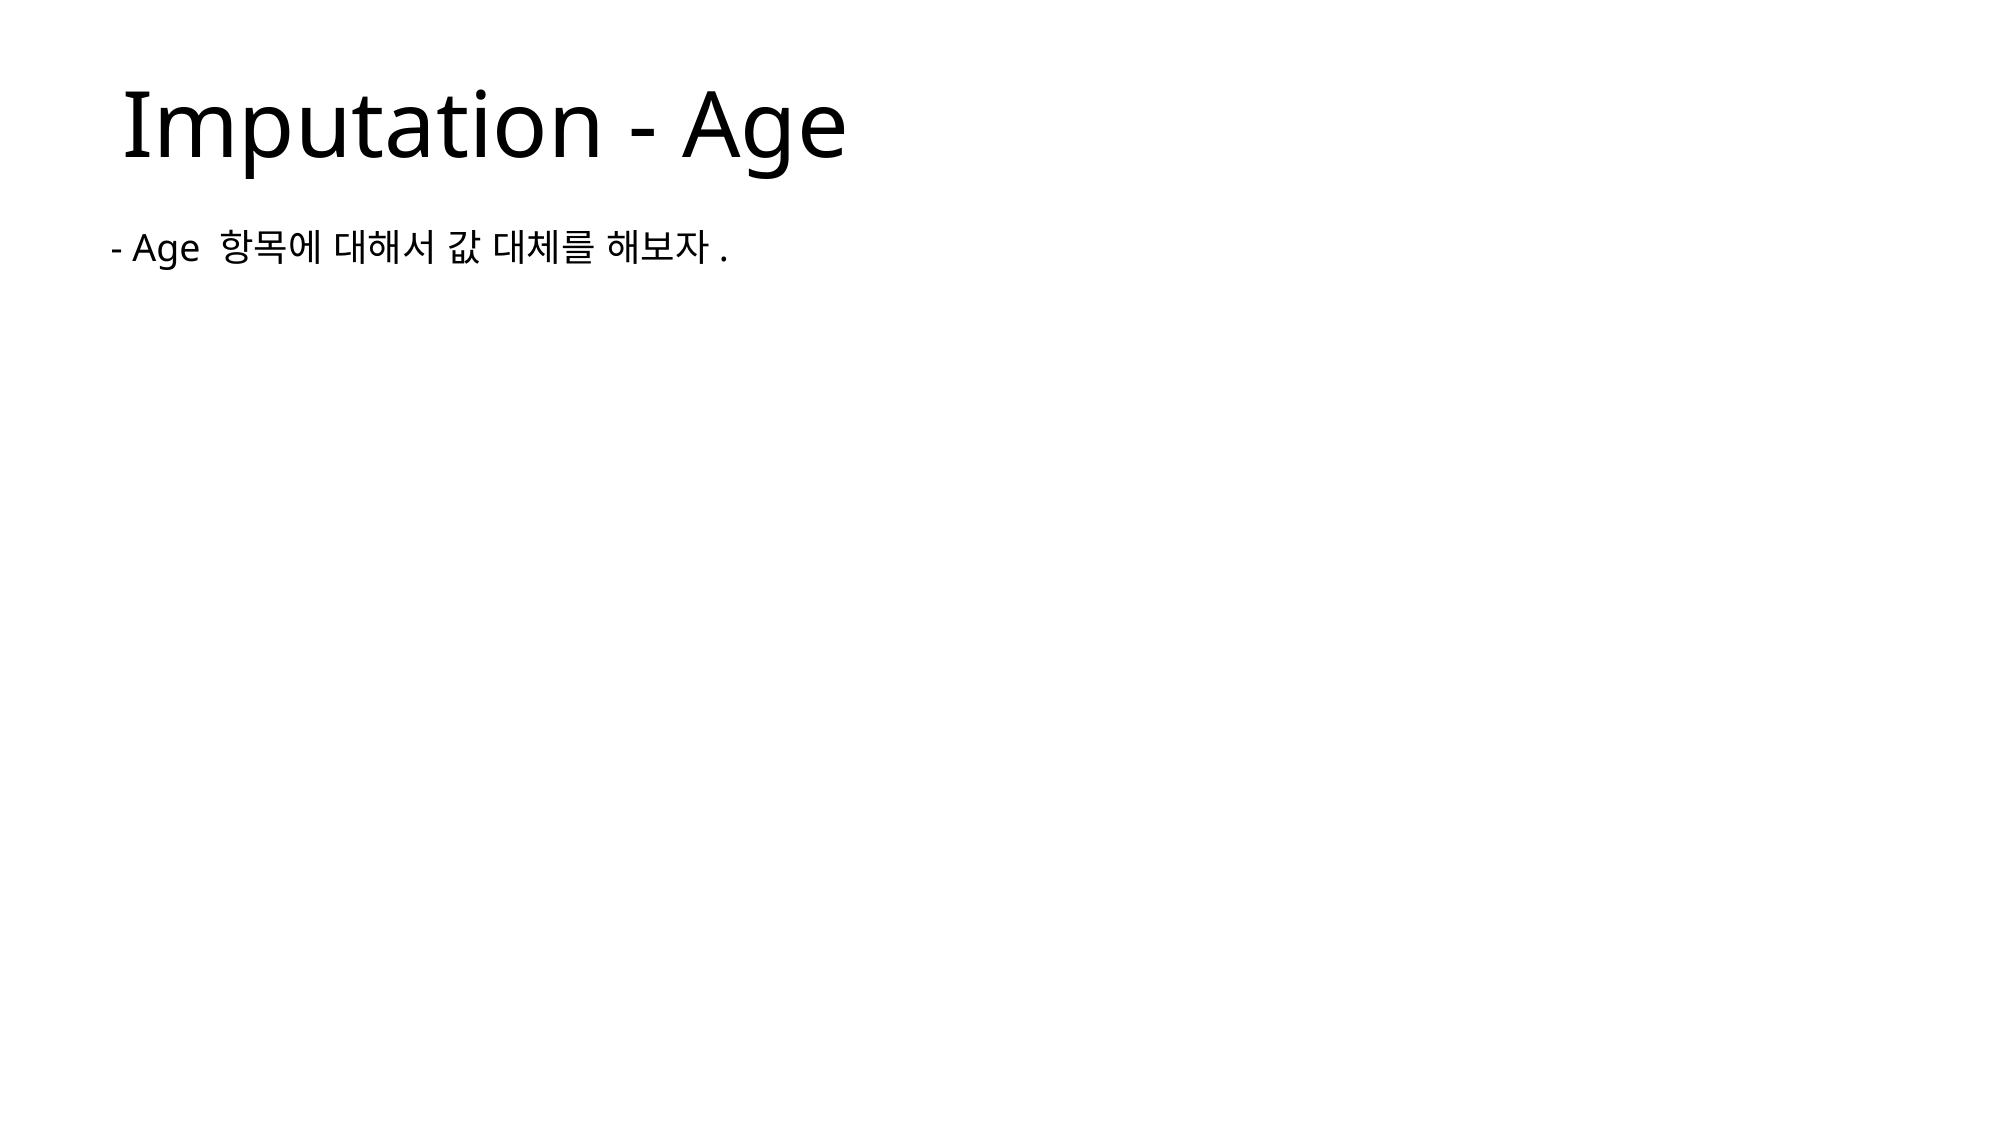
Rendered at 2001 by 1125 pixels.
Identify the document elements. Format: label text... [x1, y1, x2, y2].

text_box Imputation - Age [107, 58, 865, 183]
text_box - Age 항목에 대해서 값 대체를 해보자. [95, 216, 1857, 277]
